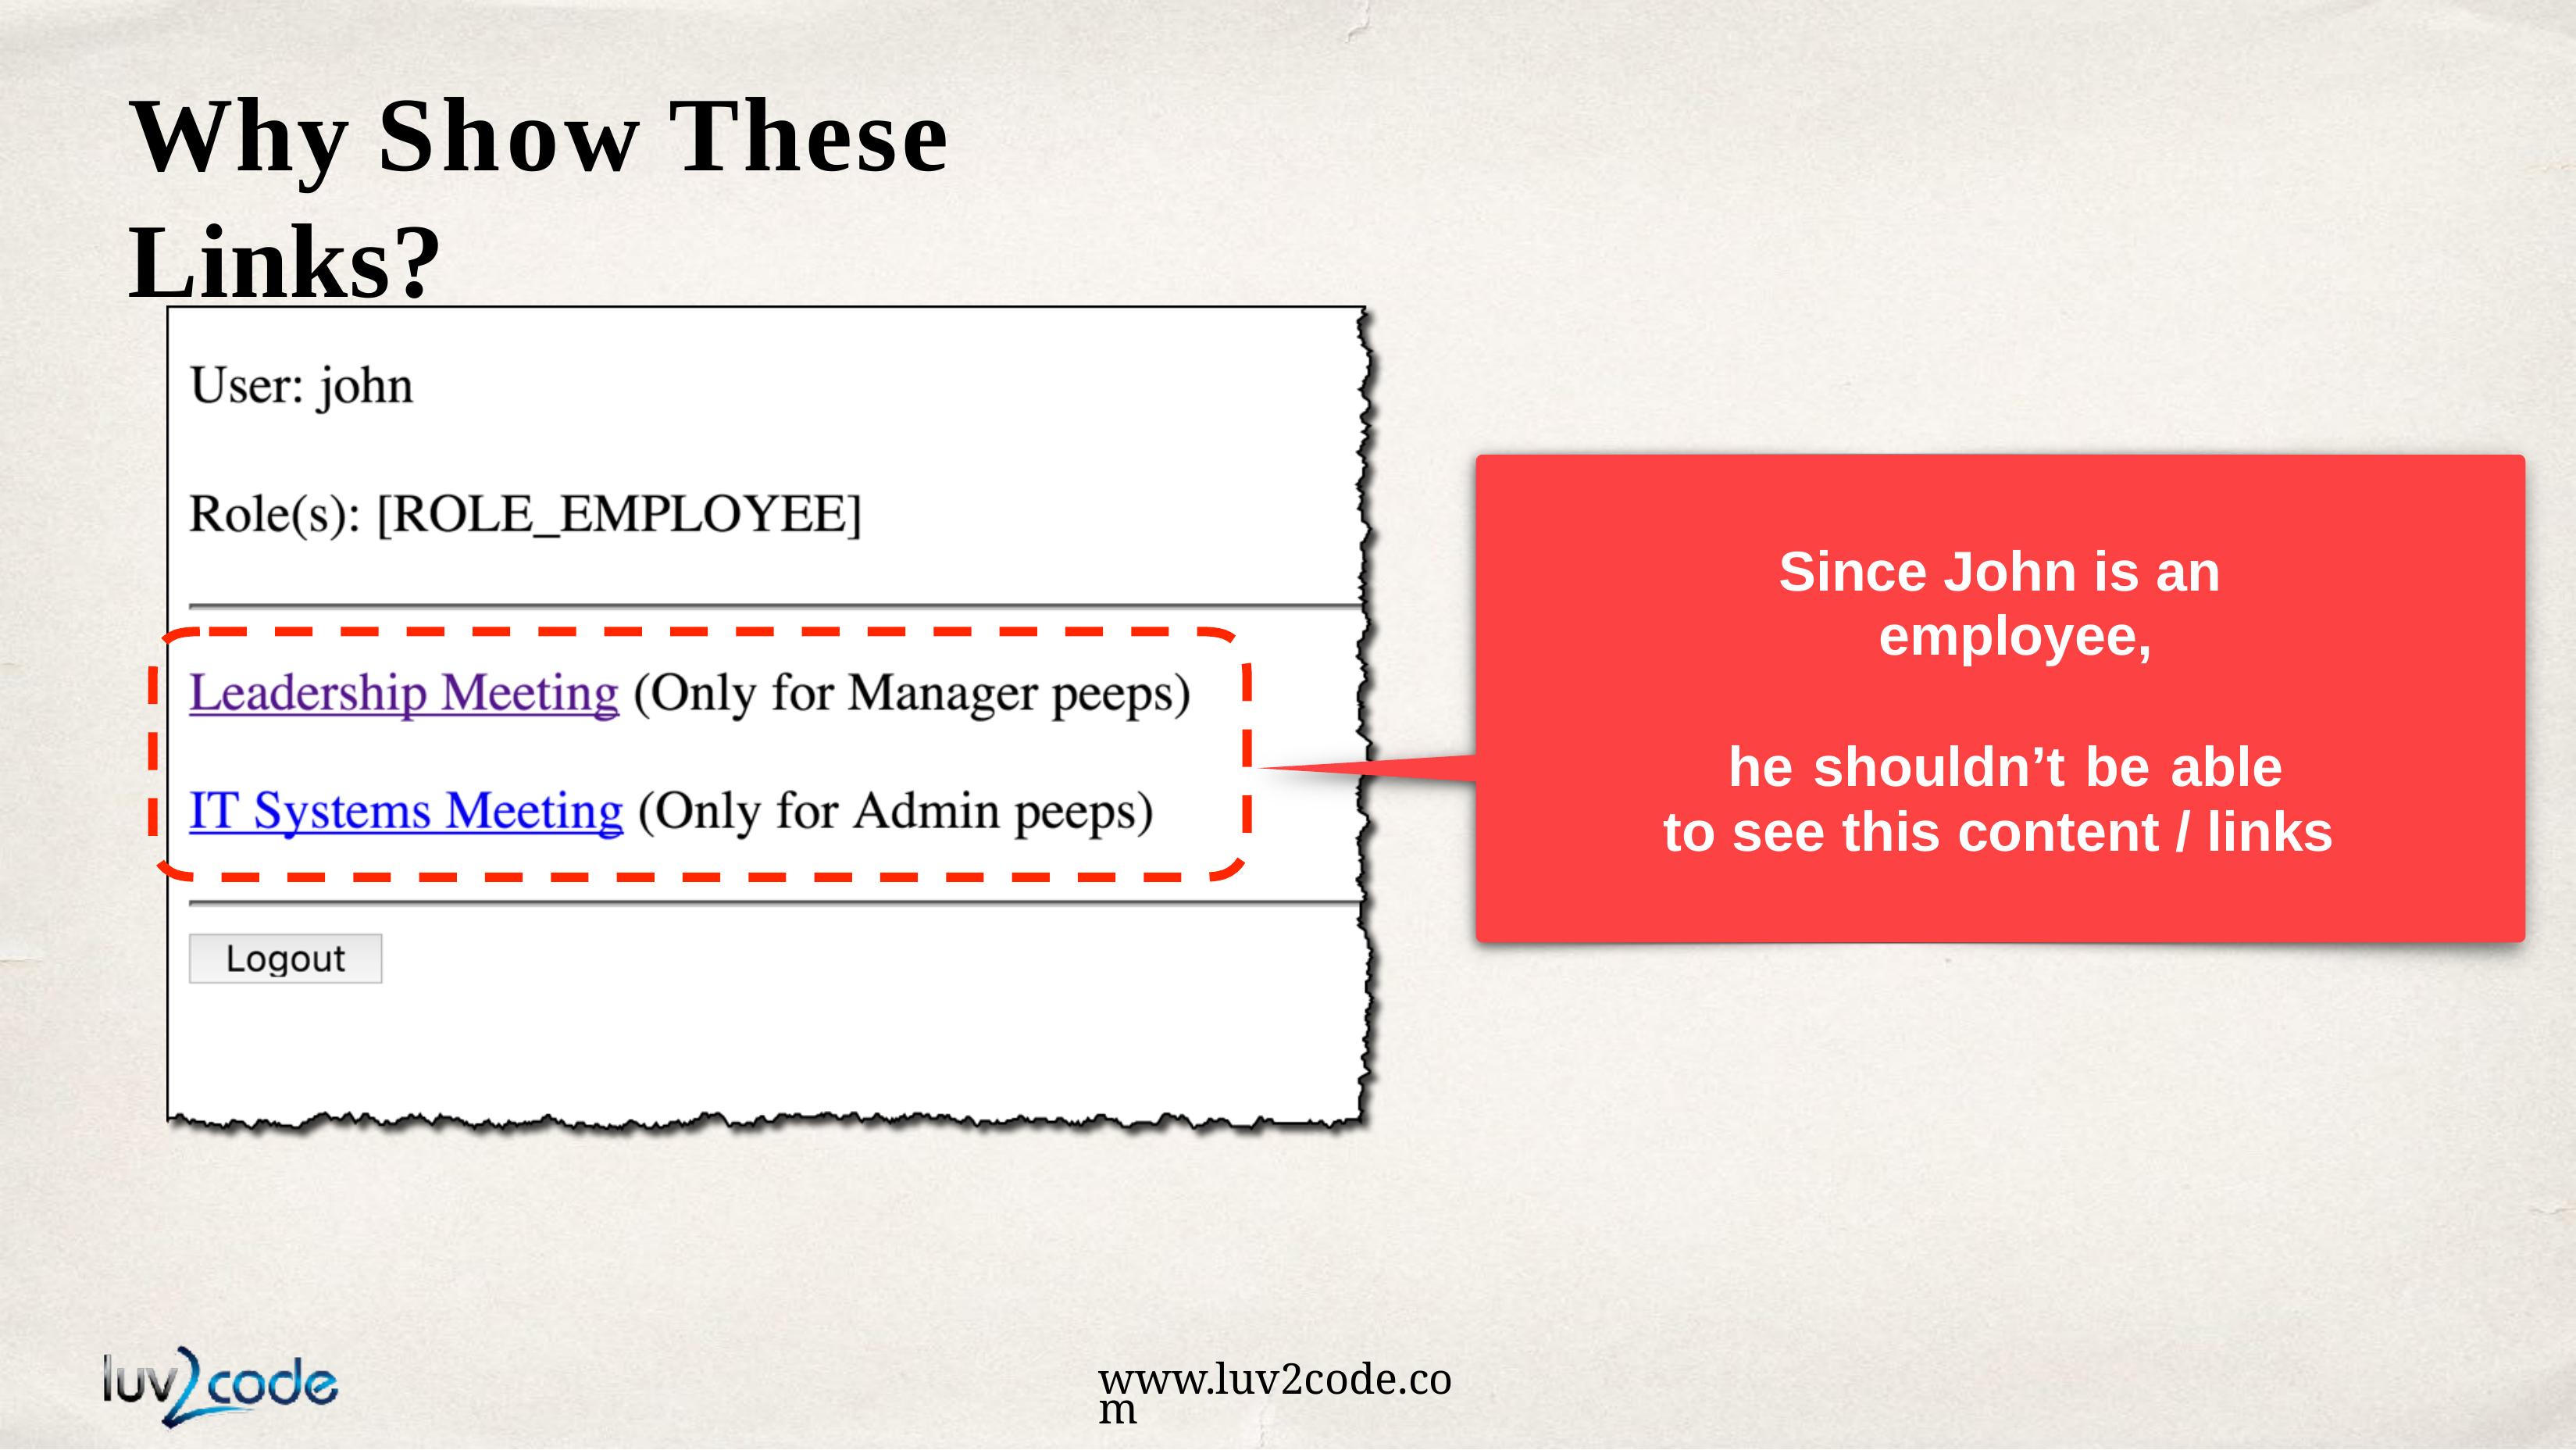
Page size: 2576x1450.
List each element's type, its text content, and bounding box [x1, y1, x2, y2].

picture [0, 0, 2576, 1449]
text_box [166, 255, 2576, 1145]
title Why Show These Links? [126, 62, 1289, 319]
text_box [152, 646, 160, 862]
text_box www.luv2code.com [1097, 1363, 1479, 1410]
